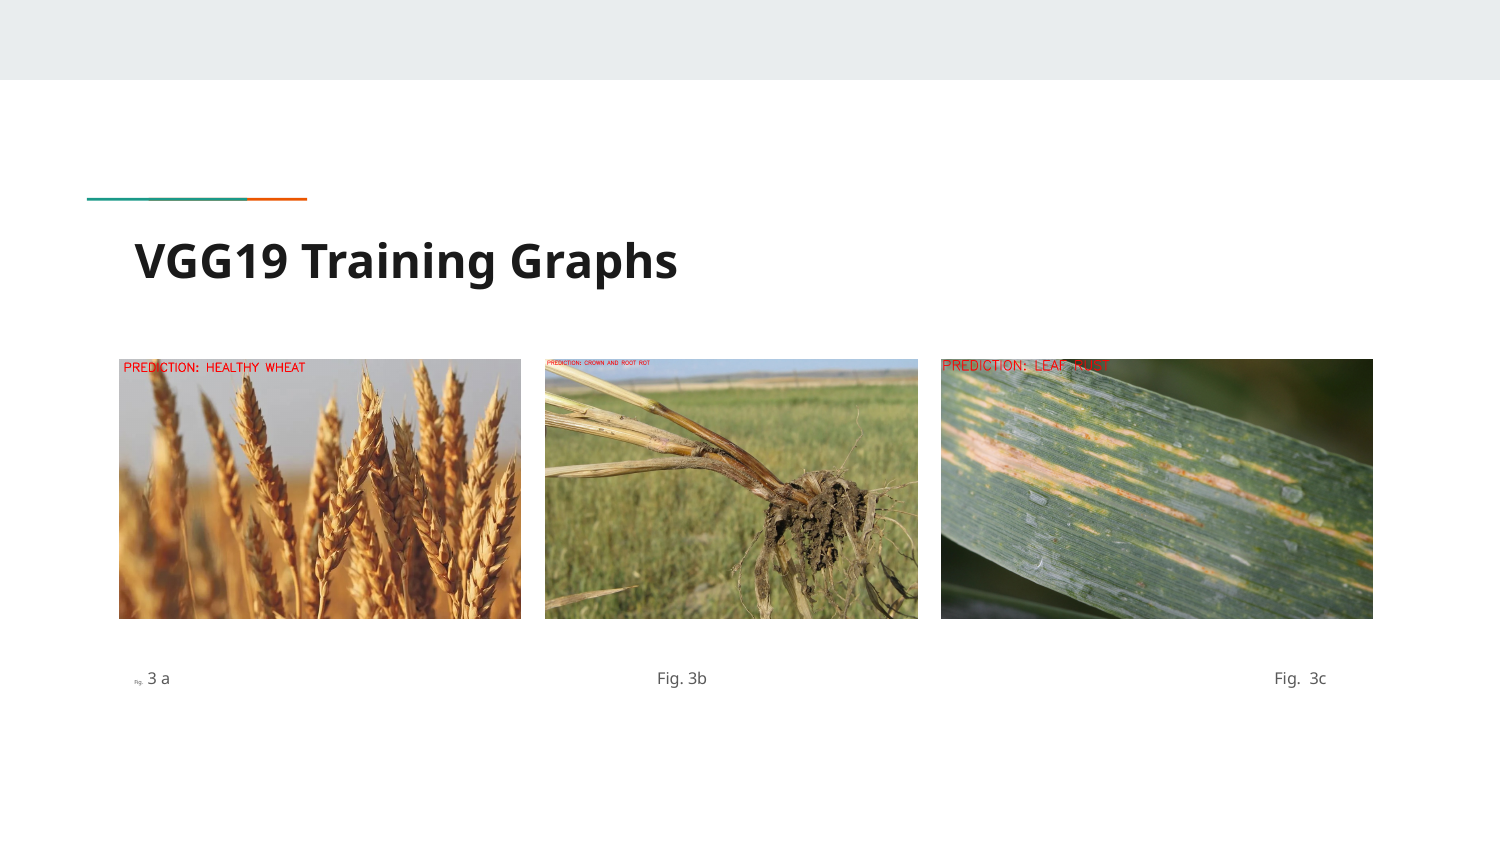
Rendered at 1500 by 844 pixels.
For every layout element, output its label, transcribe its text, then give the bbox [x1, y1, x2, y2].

title VGG19 Training Graphs [119, 216, 1381, 305]
picture [545, 359, 918, 619]
list Fig. 3 a Fig. 3b Fig. 3c [119, 650, 1381, 710]
picture [940, 359, 1374, 619]
picture [119, 359, 521, 619]
